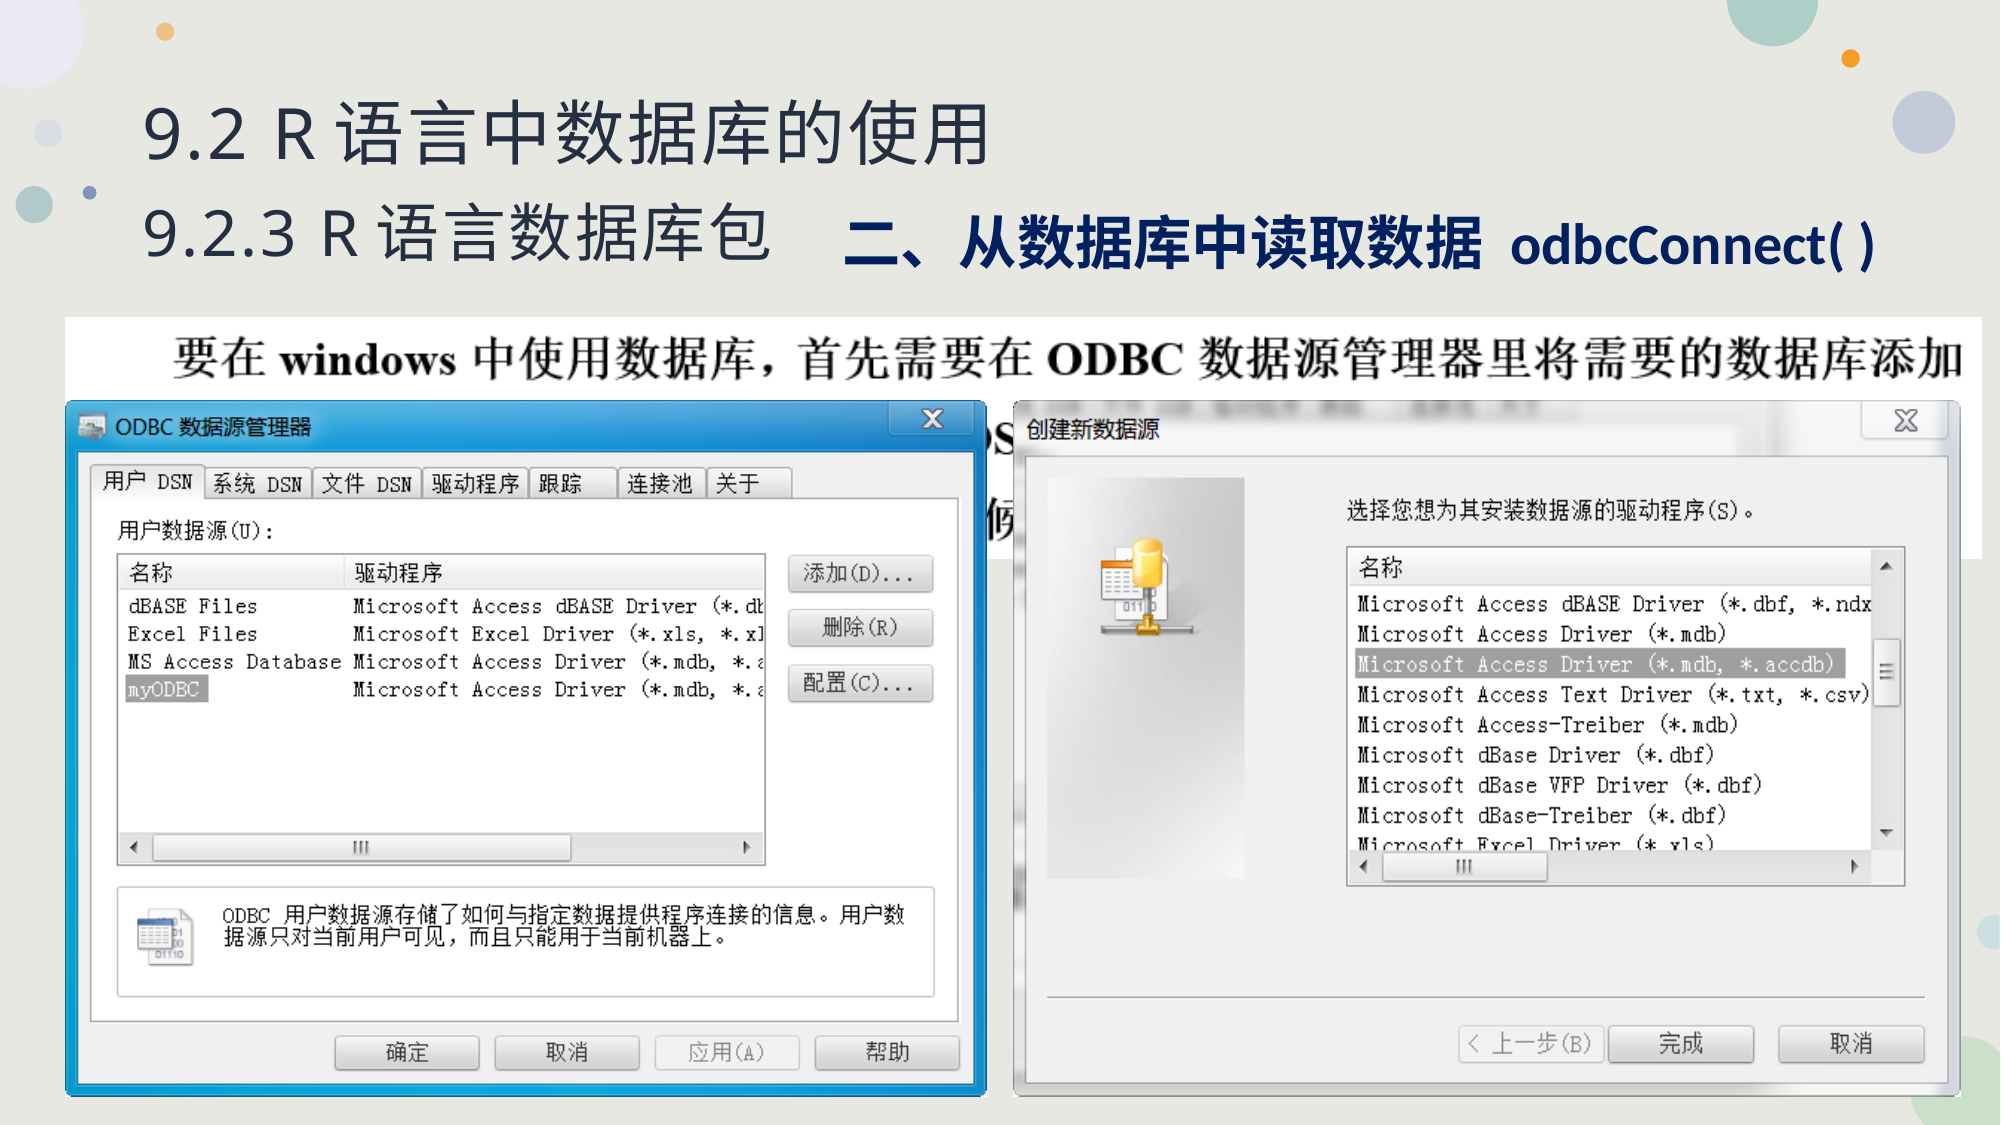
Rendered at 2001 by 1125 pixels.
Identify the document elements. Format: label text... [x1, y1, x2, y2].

title 9.2 R语言中数据库的使用 9.2.3 R语言数据库包 [127, 59, 1877, 278]
text_box 二、从数据库中读取数据 odbcConnect( ) [827, 163, 2000, 284]
picture [65, 317, 1982, 1097]
picture [65, 1091, 145, 1097]
